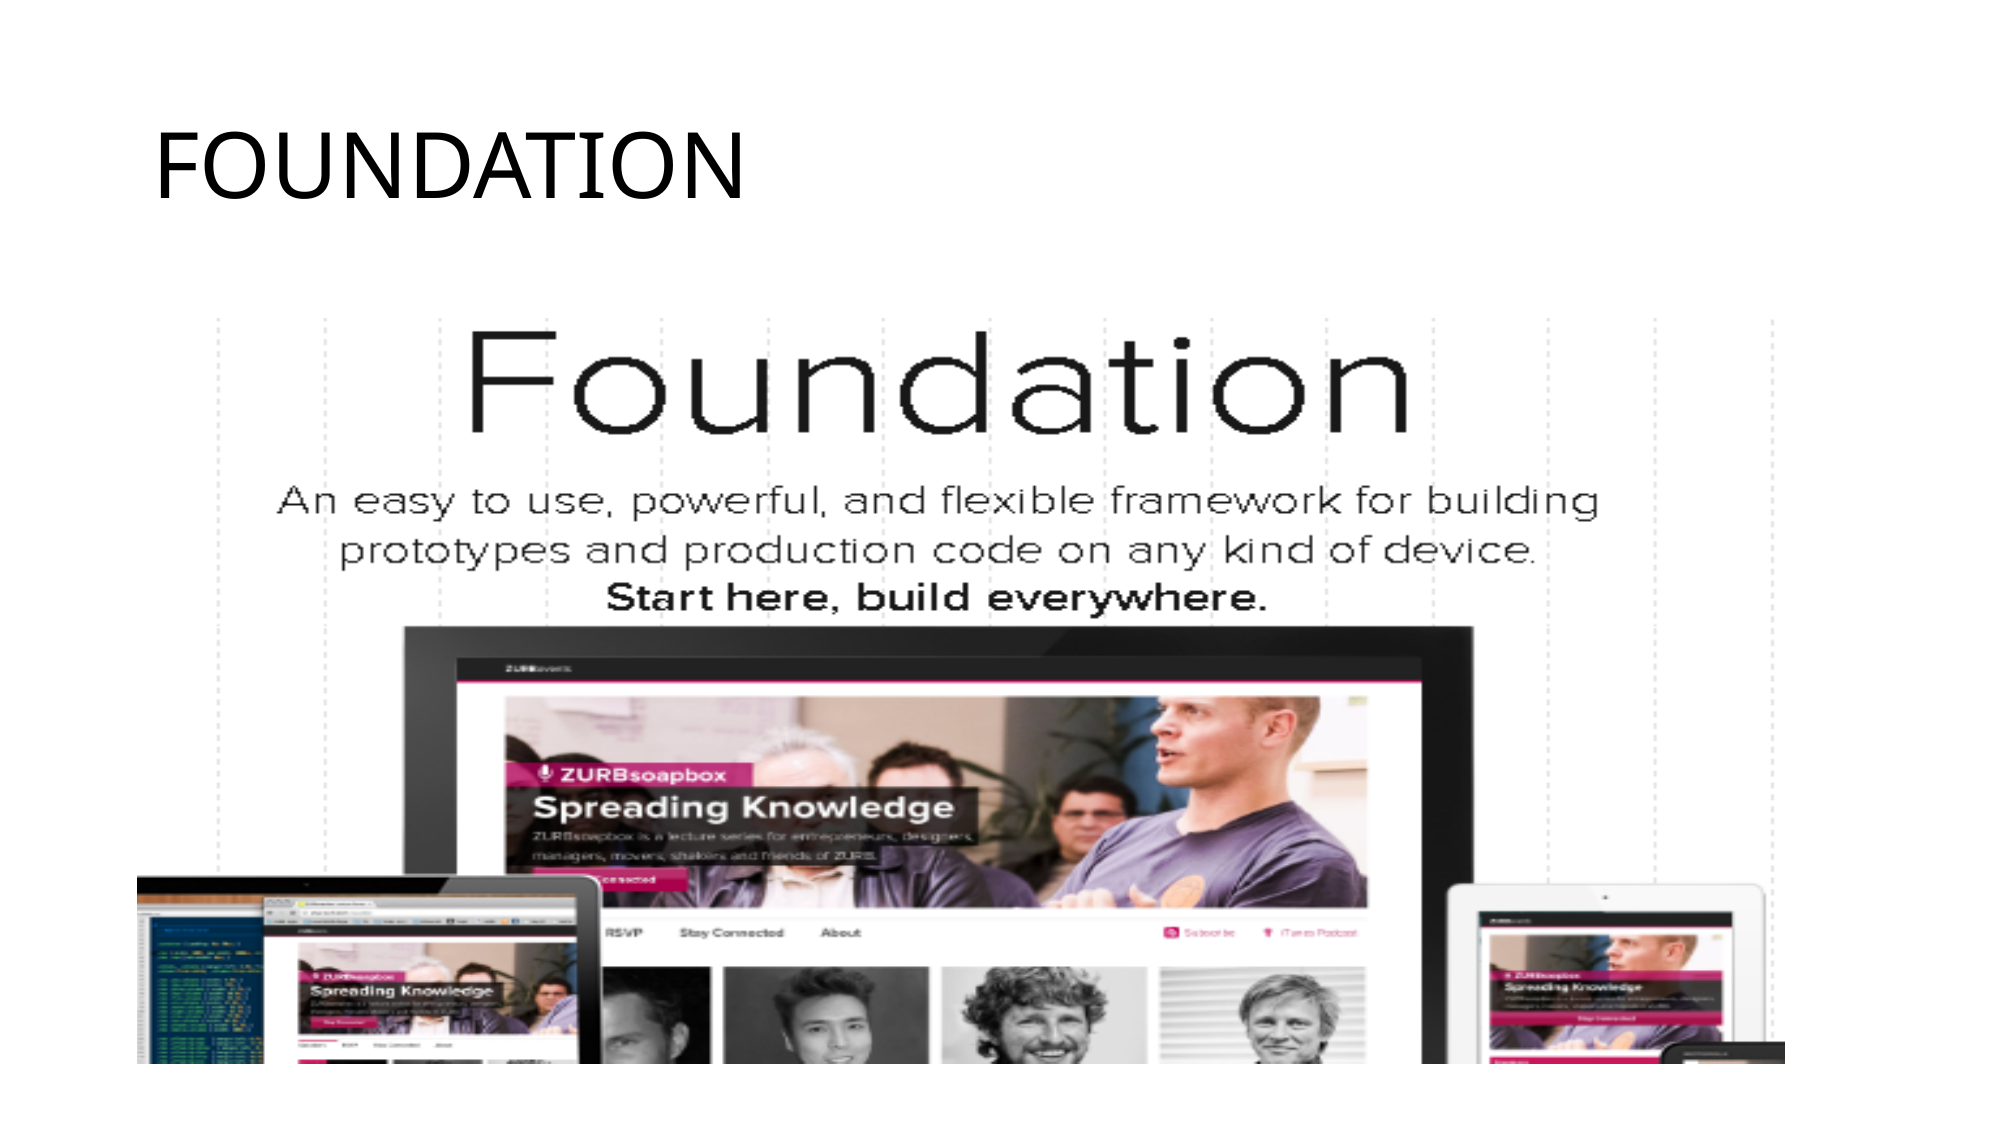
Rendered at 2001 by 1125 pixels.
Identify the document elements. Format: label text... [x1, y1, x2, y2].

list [137, 318, 1785, 1064]
title FOUNDATION [137, 59, 1863, 278]
